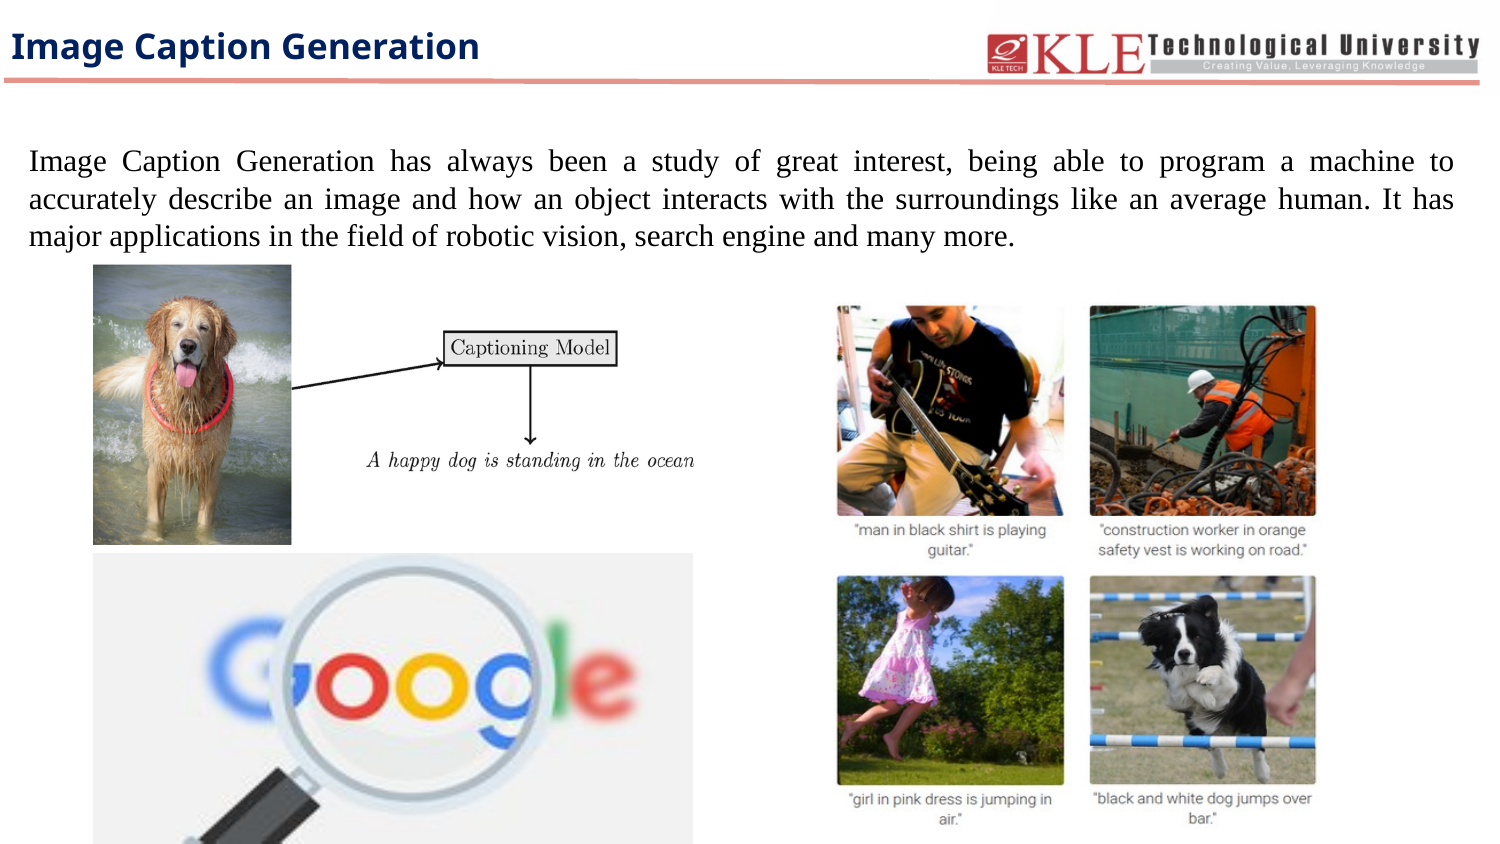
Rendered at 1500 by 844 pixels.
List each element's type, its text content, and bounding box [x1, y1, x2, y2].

picture [92, 263, 694, 545]
picture [833, 301, 1321, 830]
text_box Image Caption Generation has always been a study of great interest, being able to program a machine to accurately describe an image and how an object interacts with the surroundings like an average human. It has major applications in the field of robotic vision, search engine and many more. [17, 129, 1468, 714]
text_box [0, 0, 1500, 95]
picture [92, 552, 694, 844]
